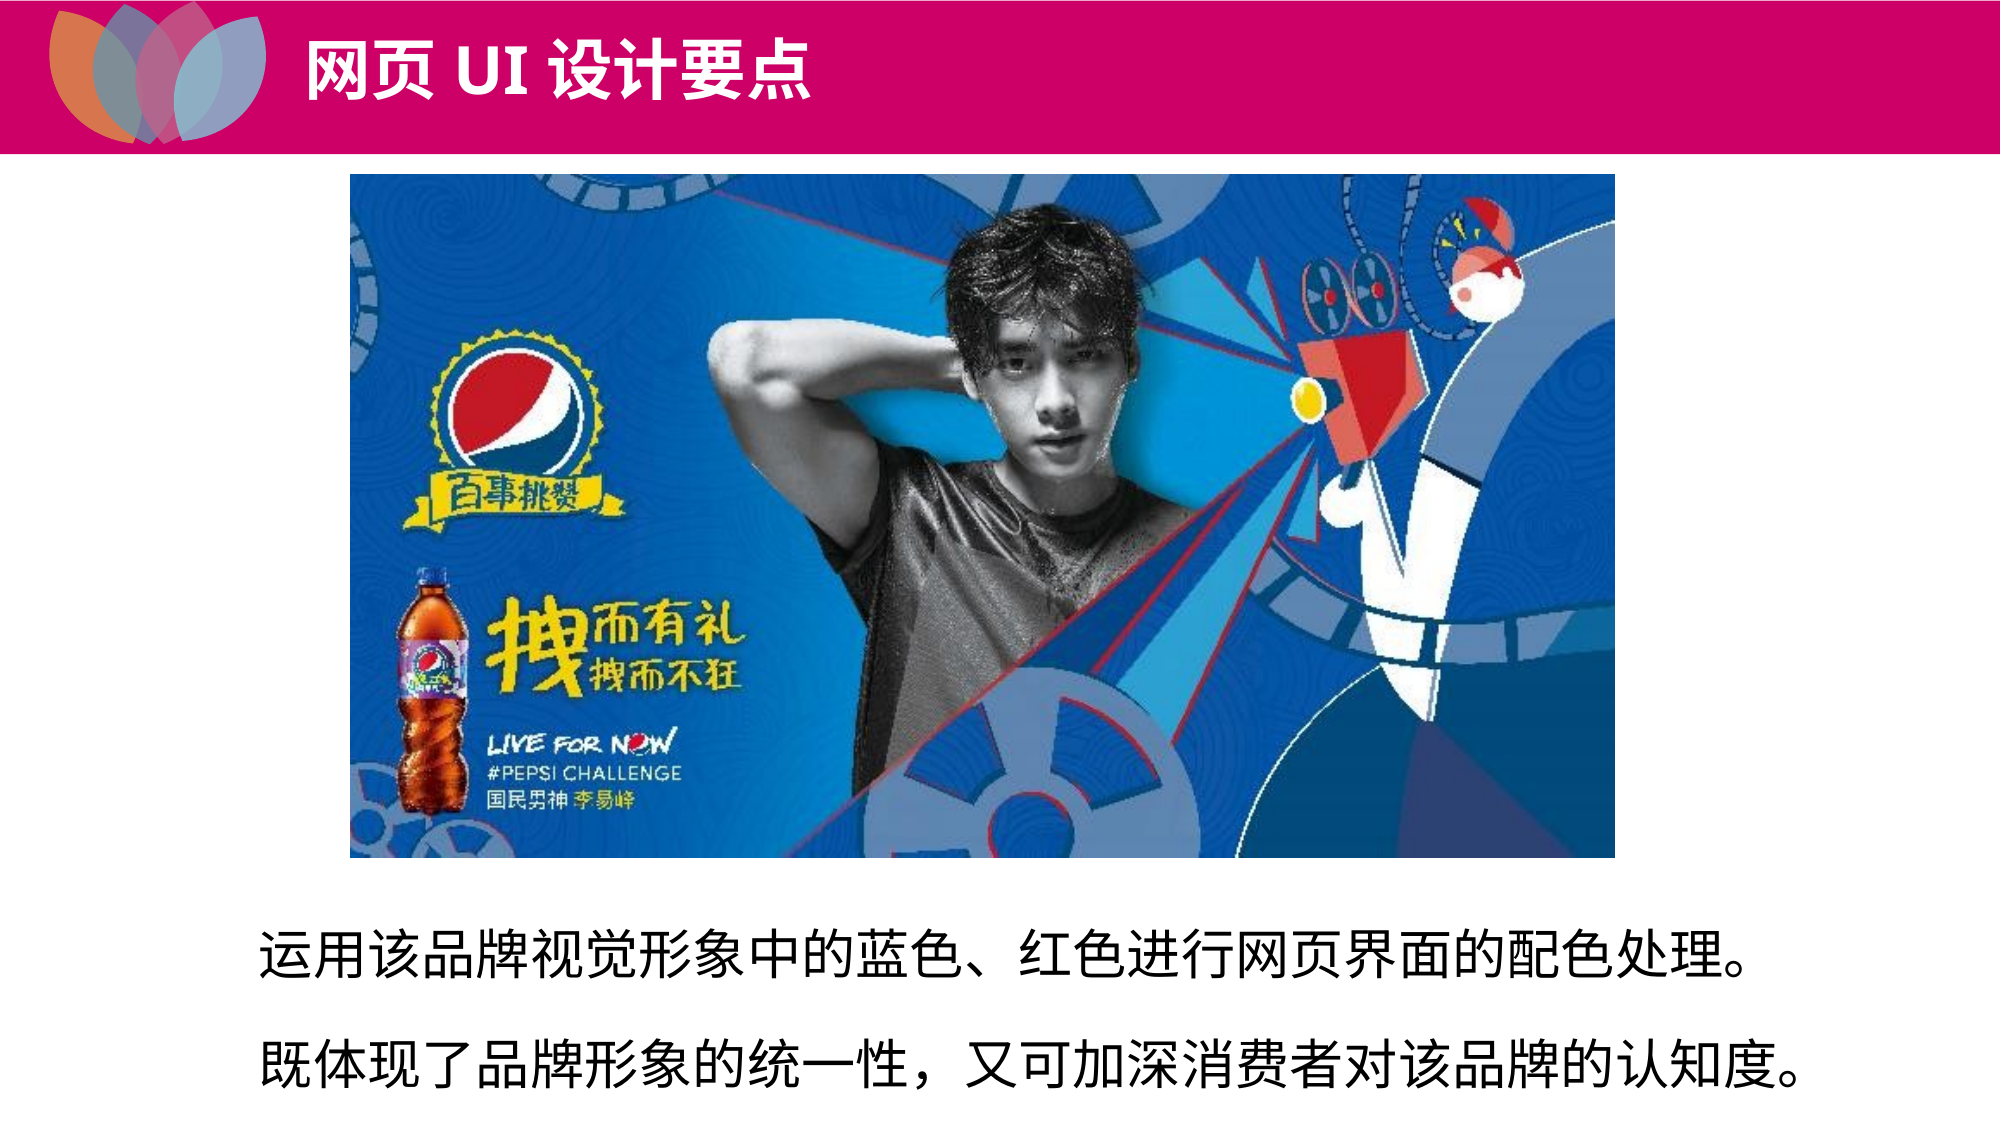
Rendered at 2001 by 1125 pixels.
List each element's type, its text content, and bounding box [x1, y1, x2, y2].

text_box 运用该品牌视觉形象中的蓝色、红色进行网页界面的配色处理。 既体现了品牌形象的统一性，又可加深消费者对该品牌的认知度。 [243, 893, 1969, 1104]
text_box 网页UI设计要点 [289, 20, 1473, 116]
picture [350, 174, 1615, 858]
